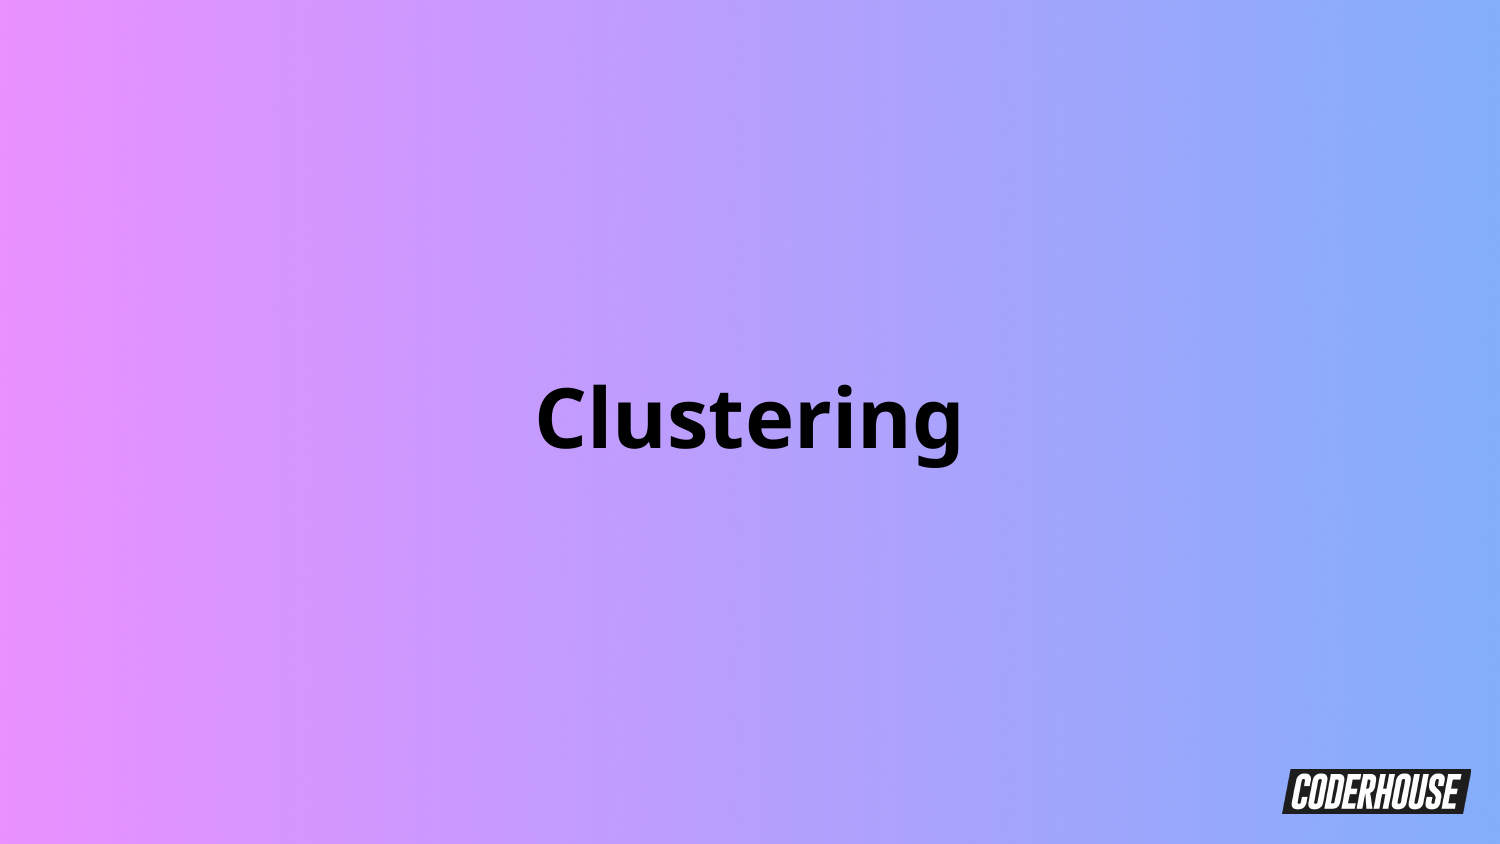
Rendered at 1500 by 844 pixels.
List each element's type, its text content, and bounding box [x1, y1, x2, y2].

text_box Clustering [239, 361, 1261, 482]
picture [0, 0, 1500, 844]
